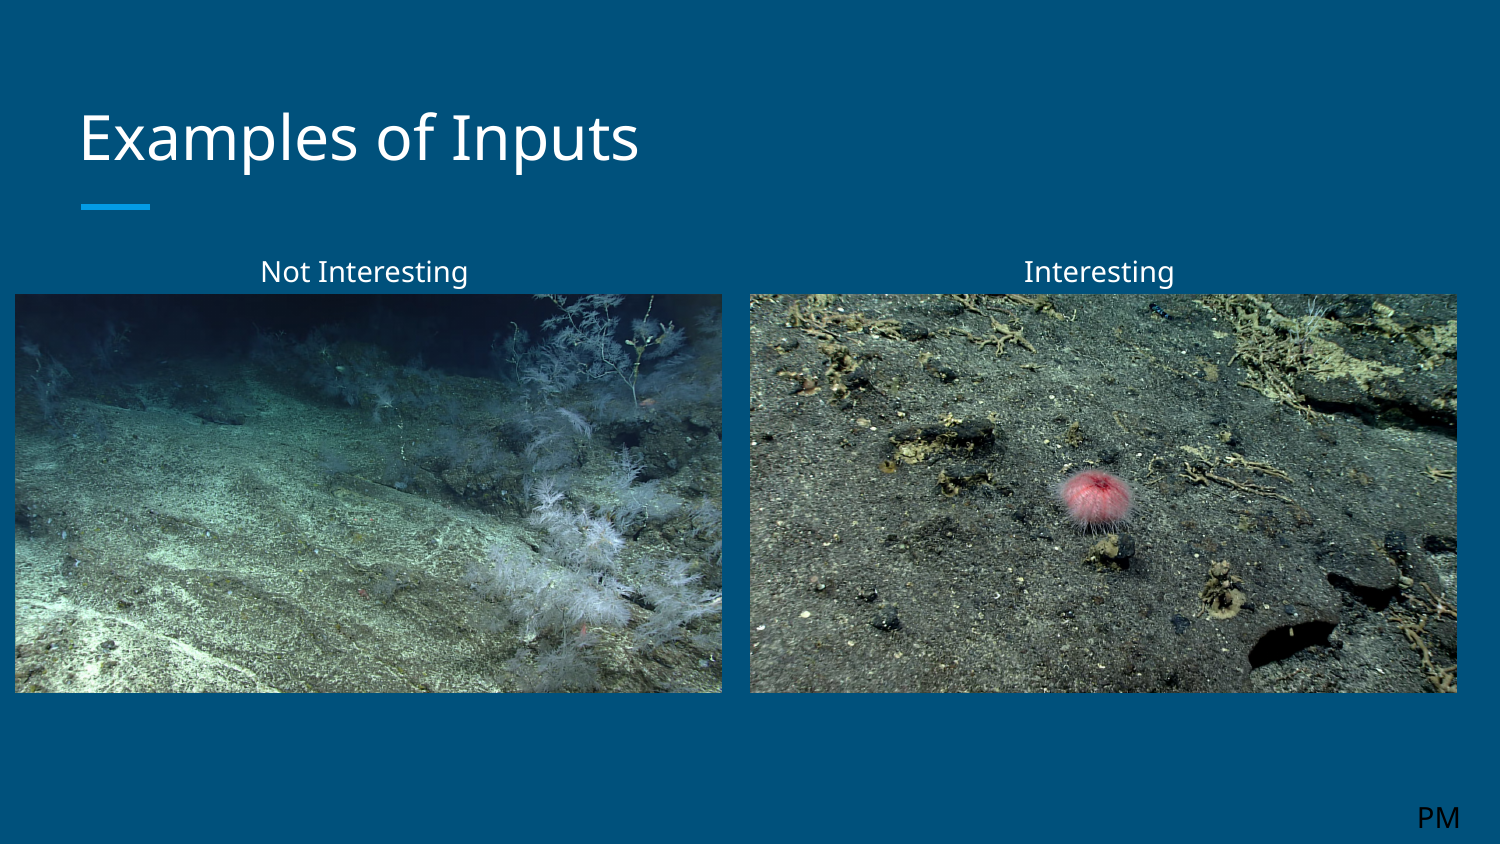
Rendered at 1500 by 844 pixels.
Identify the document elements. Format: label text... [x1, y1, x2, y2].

text_box Interesting [905, 238, 1302, 293]
picture [16, 295, 721, 692]
text_box PM [1401, 784, 1500, 844]
picture [751, 295, 1456, 692]
text_box Not Interesting [170, 238, 567, 293]
title Examples of Inputs [63, 75, 1437, 188]
